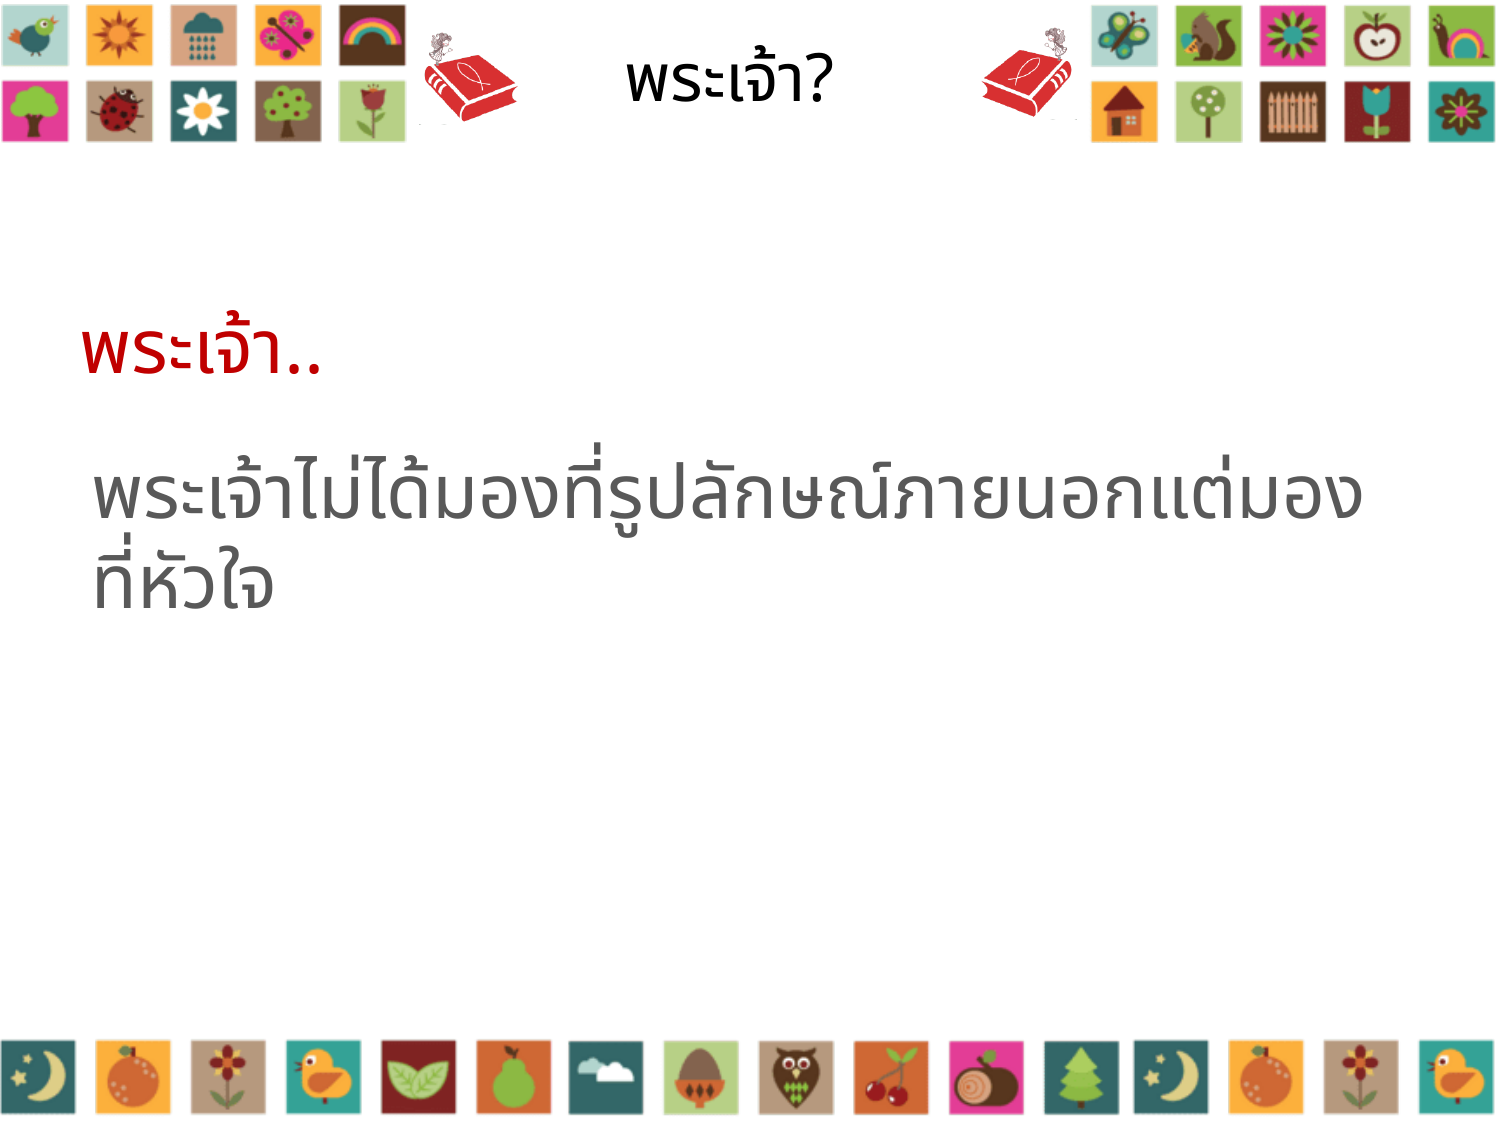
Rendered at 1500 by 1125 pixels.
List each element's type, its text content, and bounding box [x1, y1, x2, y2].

text_box พระเจ้า? [553, 27, 946, 123]
text_box พระเจ้า.. [64, 290, 1412, 396]
picture [0, 3, 550, 150]
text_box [0, 1028, 1500, 1118]
text_box พระเจ้าไม่ได้มองที่รูปลักษณ์ภายนอกแต่มองที่หัวใจ [76, 436, 1424, 632]
picture [950, 3, 1500, 150]
